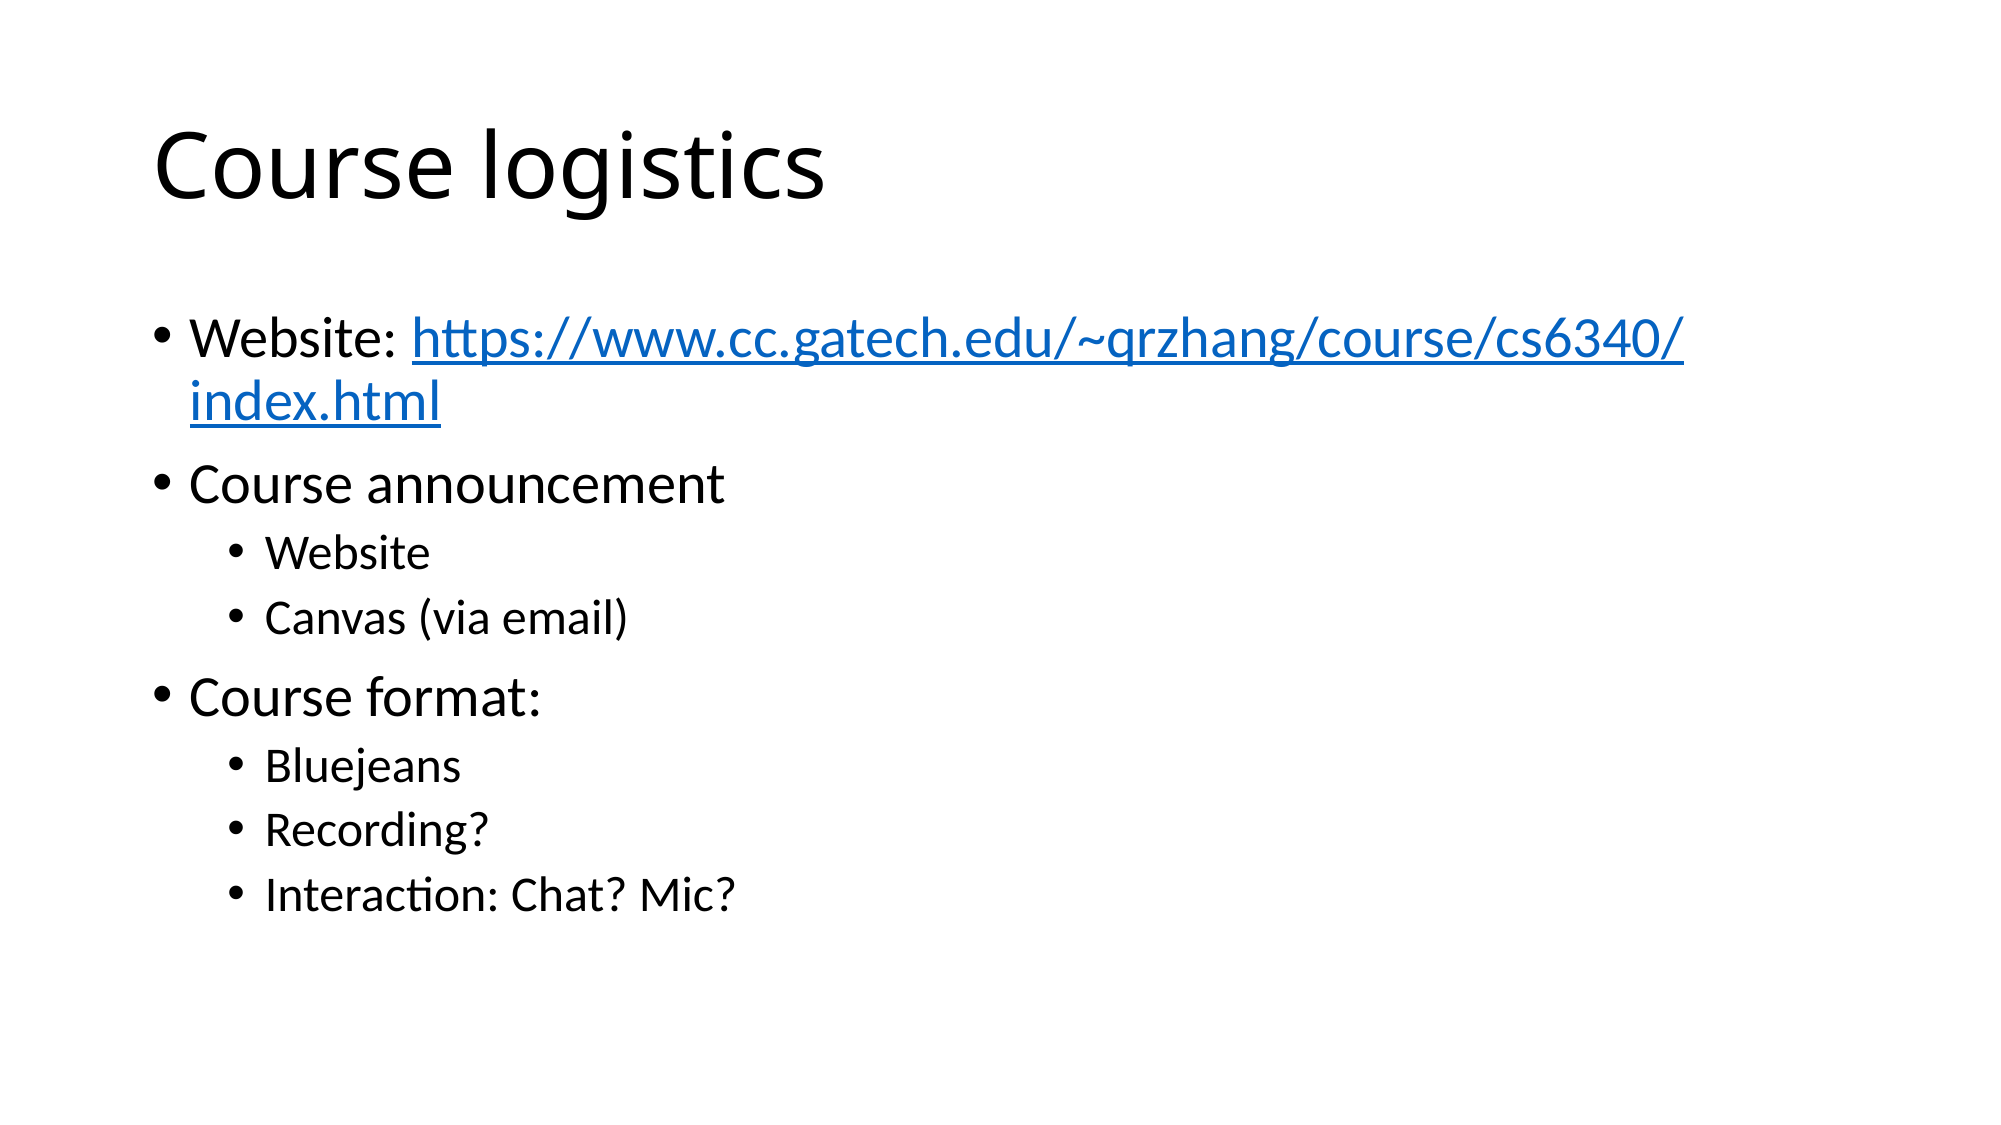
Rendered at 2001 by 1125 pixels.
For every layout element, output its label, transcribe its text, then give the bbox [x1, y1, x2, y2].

title Course logistics [137, 59, 1863, 278]
list Website: https://www.cc.gatech.edu/~qrzhang/course/cs6340/index.html Course announcement Website Canvas (via email) Course format: Bluejeans Recording? Interaction: Chat? Mic? [137, 299, 1863, 1014]
